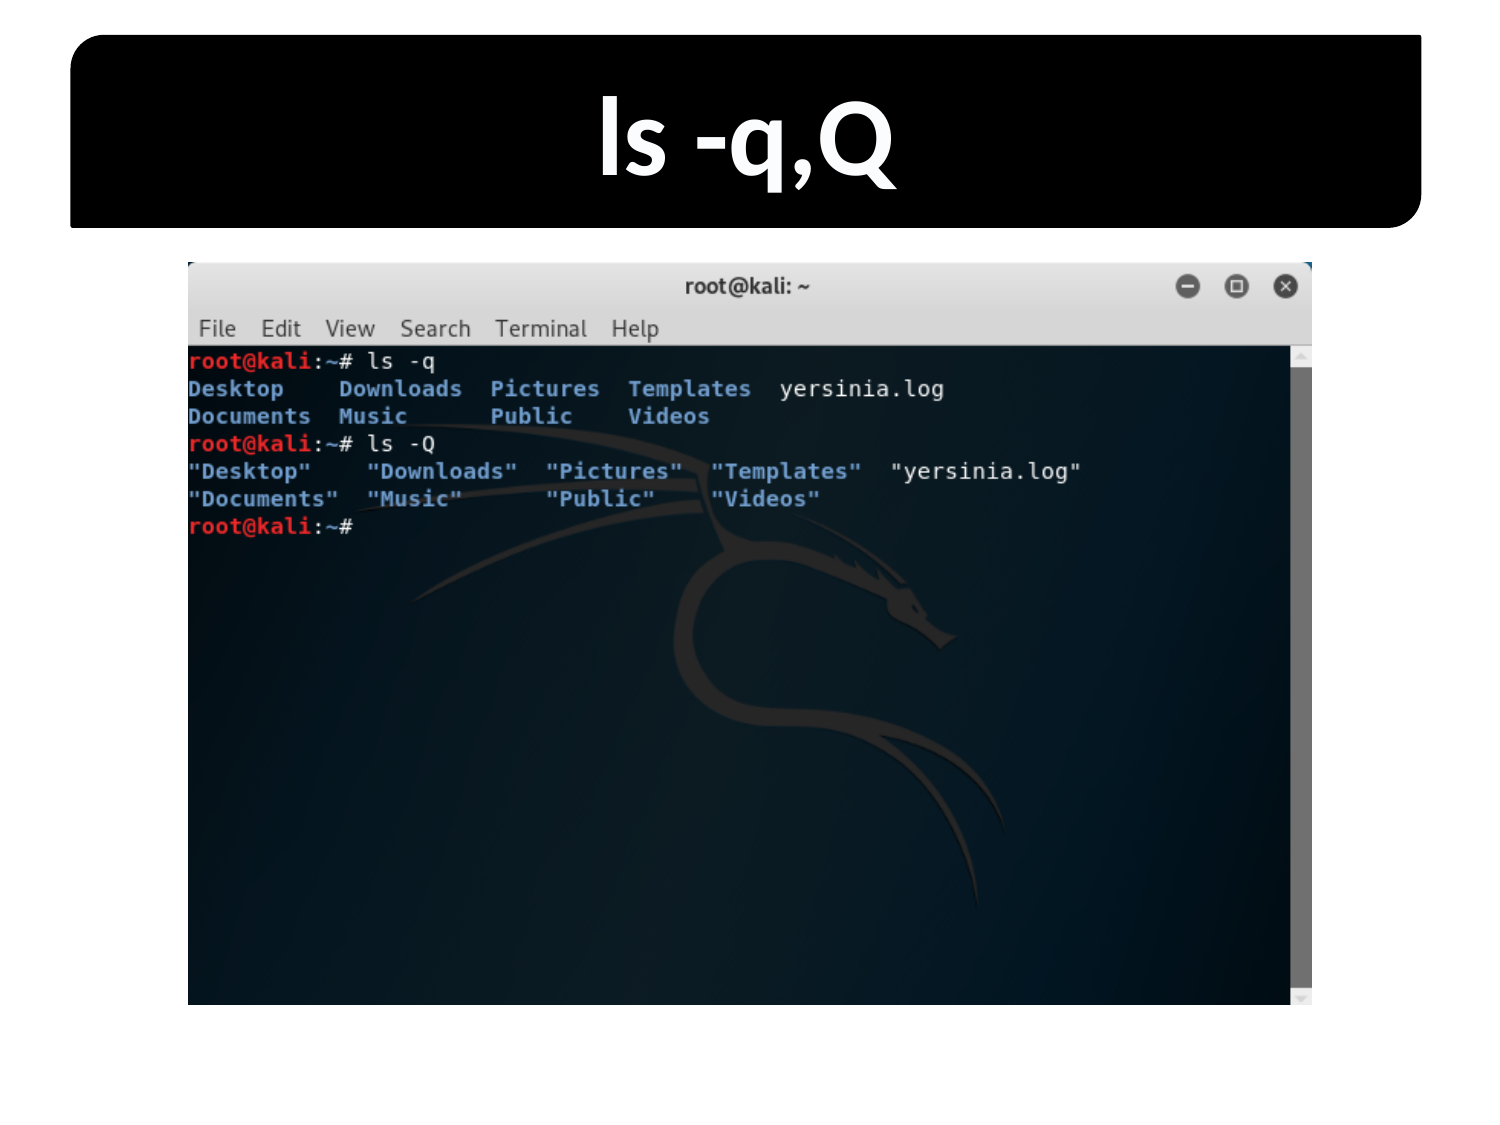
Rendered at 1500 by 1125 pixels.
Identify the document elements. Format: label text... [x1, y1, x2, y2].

text_box [70, 34, 1422, 228]
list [188, 262, 1312, 1006]
text_box ls -q,Q [581, 55, 911, 206]
